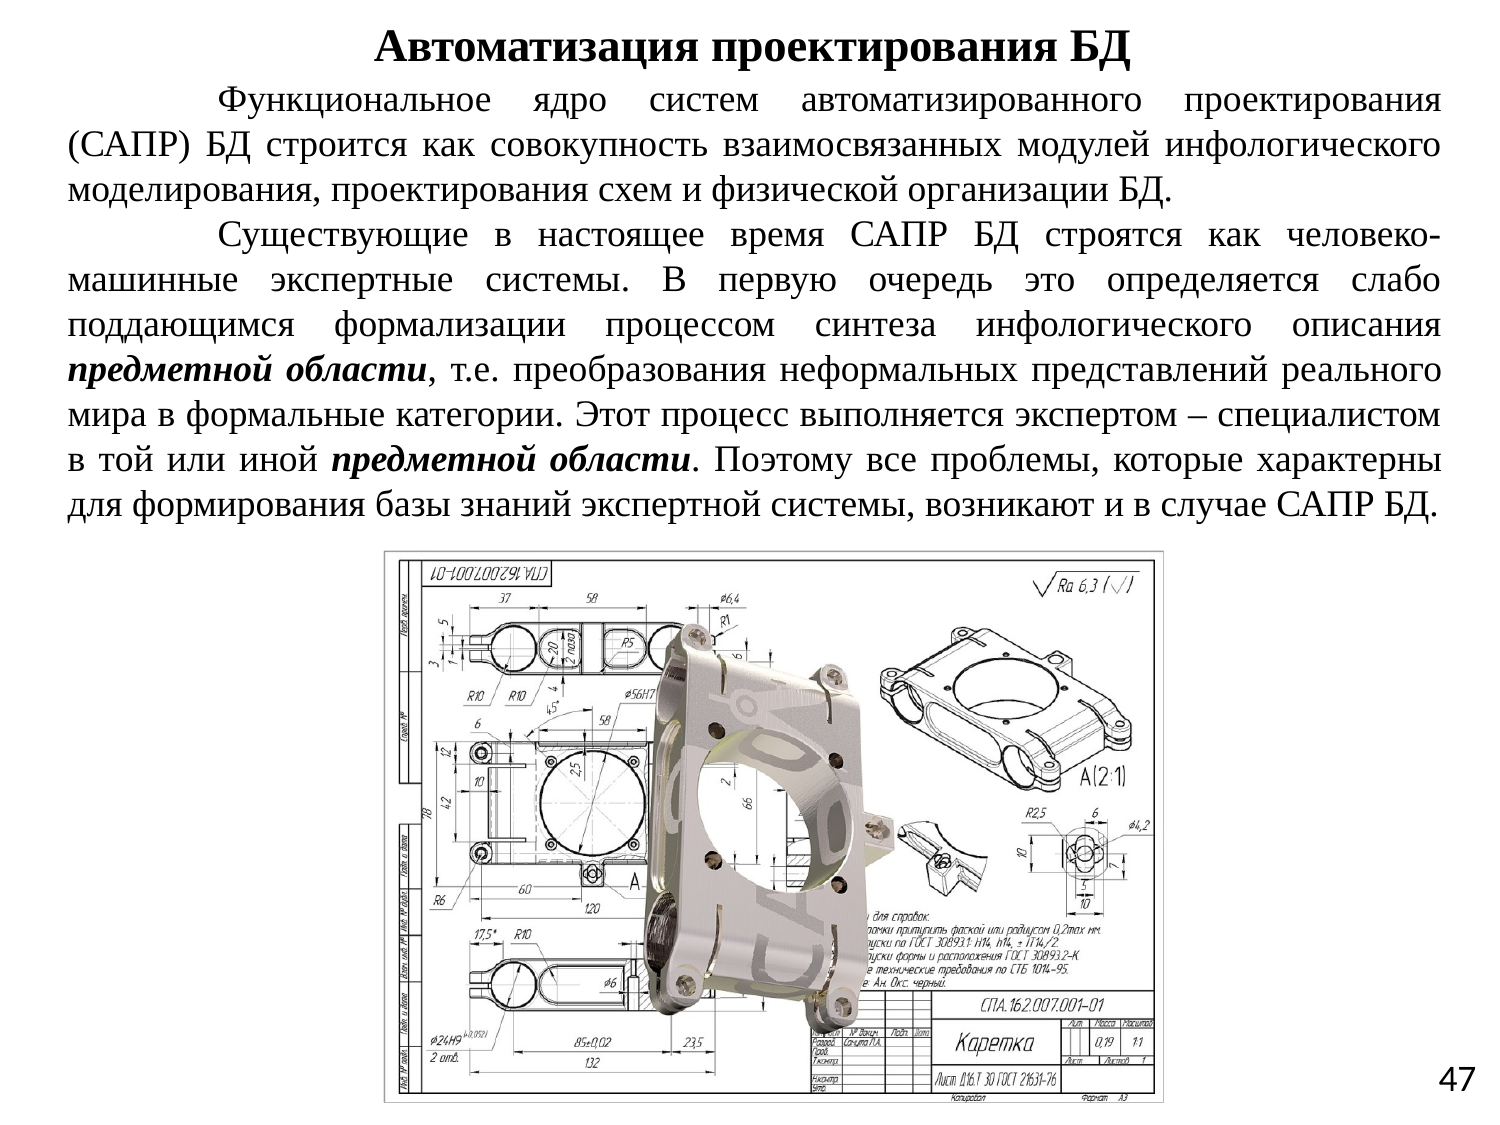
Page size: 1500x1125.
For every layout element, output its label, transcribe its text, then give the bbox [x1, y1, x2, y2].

title Автоматизация проектирования БД [32, 7, 1473, 79]
text_box 47 [1423, 1046, 1492, 1107]
text_box Функциональное ядро систем автоматизированного проектирования (САПР) БД строится как совокупность взаимосвязанных модулей инфологического моделирования, проектирования схем и физической организации БД. Существующие в настоящее время САПР БД строятся как человеко-машинные экспертные системы. В первую очередь это определяется слабо поддающимся формализации процессом синтеза инфологического описания предметной области, т.е. преобразования неформальных представлений реального мира в формальные категории. Этот процесс выполняется экспертом – специалистом в той или иной предметной области. Поэтому все проблемы, которые характерны для формирования базы знаний экспертной системы, возникают и в случае САПР БД. [53, 66, 1458, 532]
picture [383, 550, 1164, 1103]
